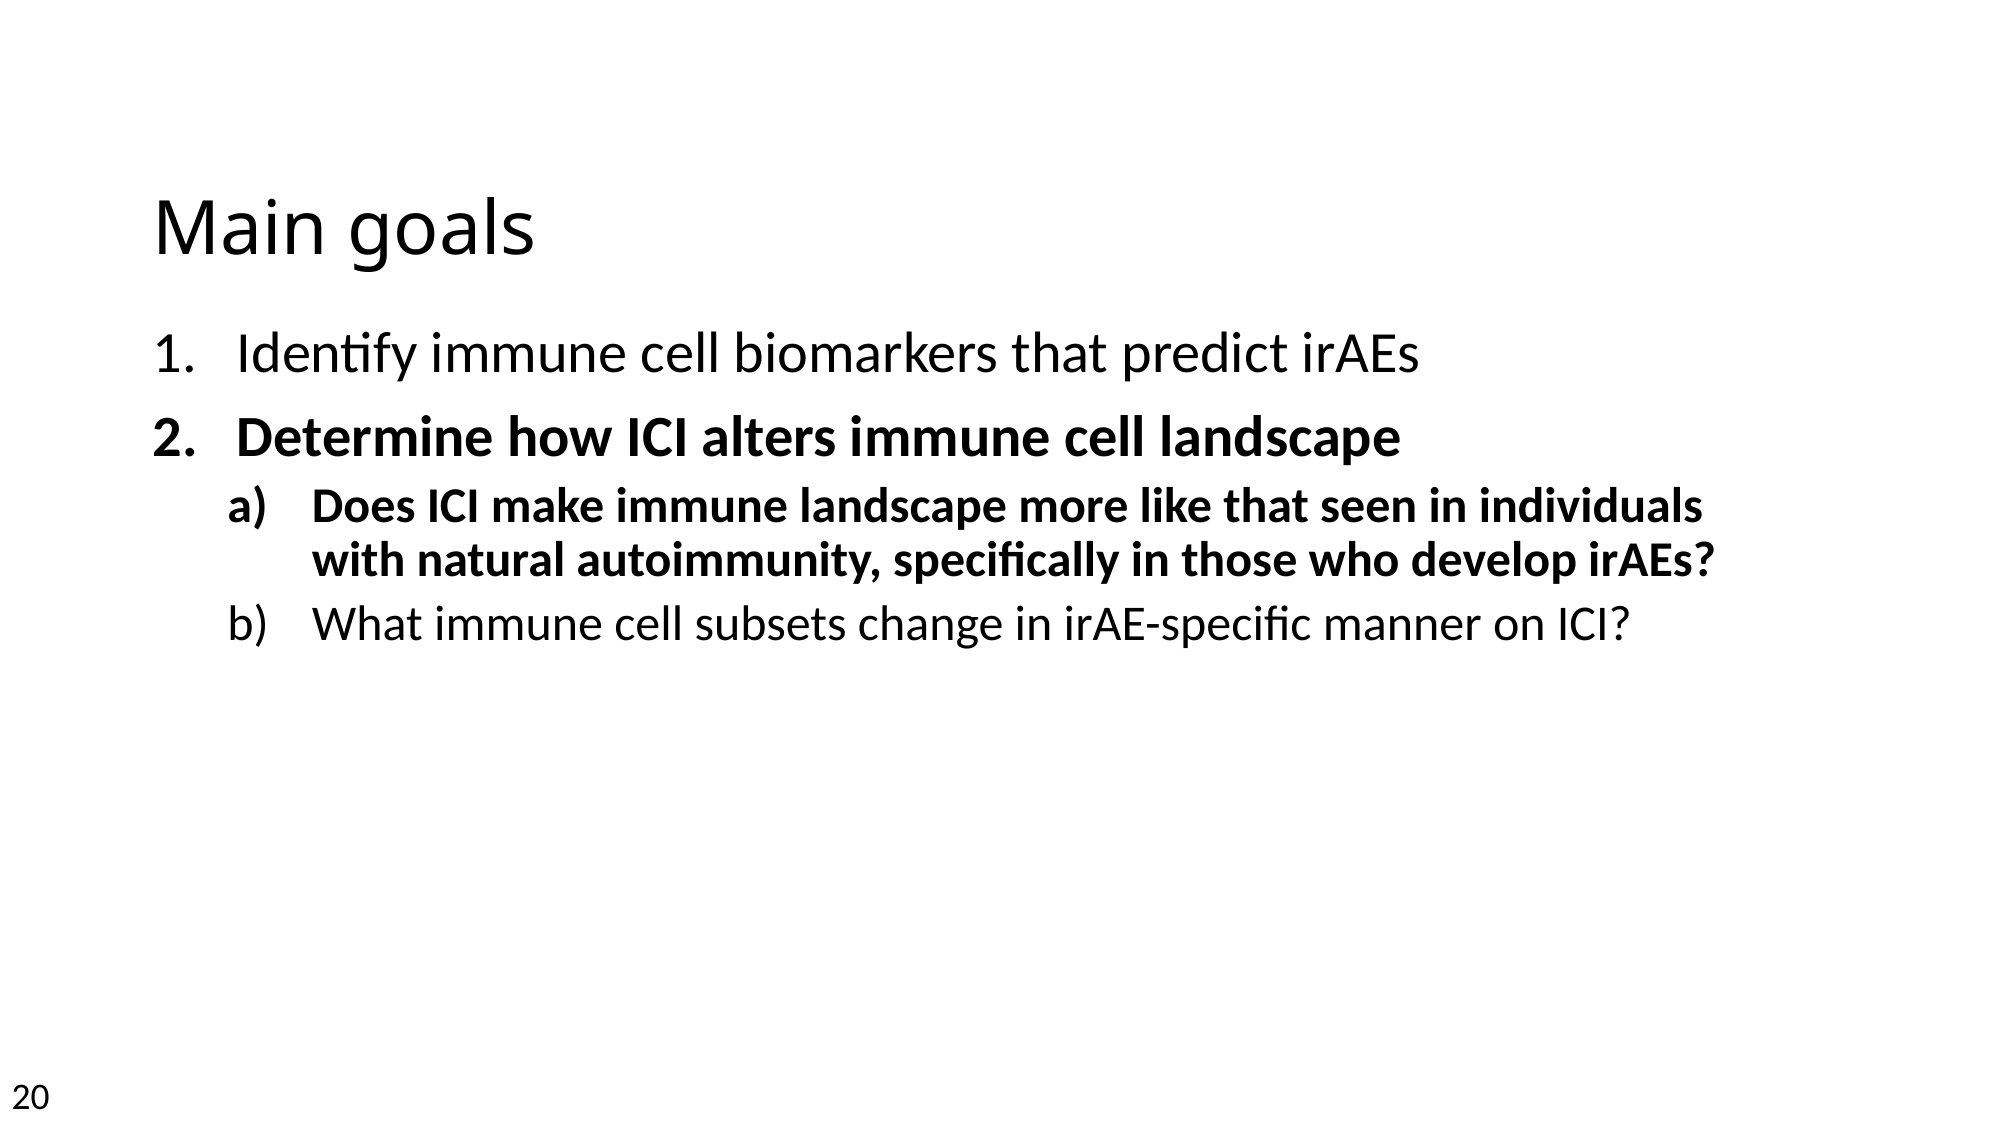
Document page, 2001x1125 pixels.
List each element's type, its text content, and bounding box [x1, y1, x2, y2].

text_box 20 [0, 1064, 105, 1125]
title Main goals [137, 97, 1685, 314]
list Identify immune cell biomarkers that predict irAEs Determine how ICI alters immune cell landscape Does ICI make immune landscape more like that seen in individuals with natural autoimmunity, specifically in those who develop irAEs? What immune cell subsets change in irAE-specific manner on ICI? [137, 314, 1766, 1074]
